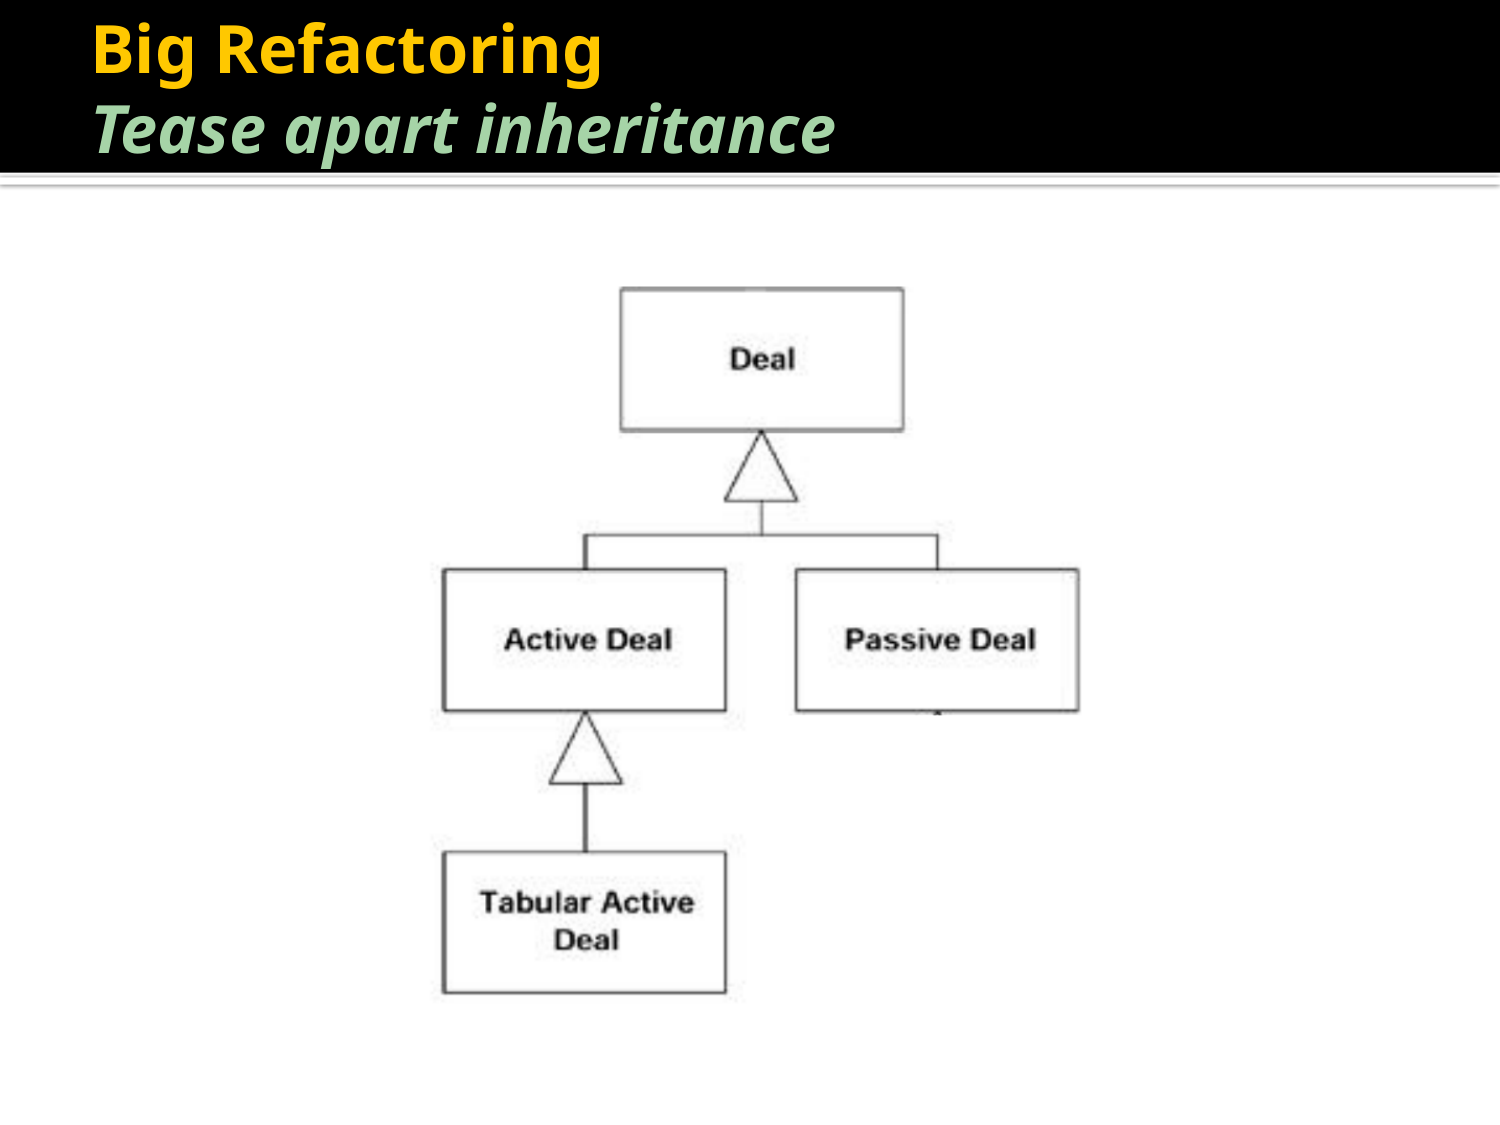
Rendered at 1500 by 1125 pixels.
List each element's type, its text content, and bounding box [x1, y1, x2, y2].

picture [392, 228, 1164, 1035]
title Big Refactoring Tease apart inheritance [75, 25, 1425, 149]
